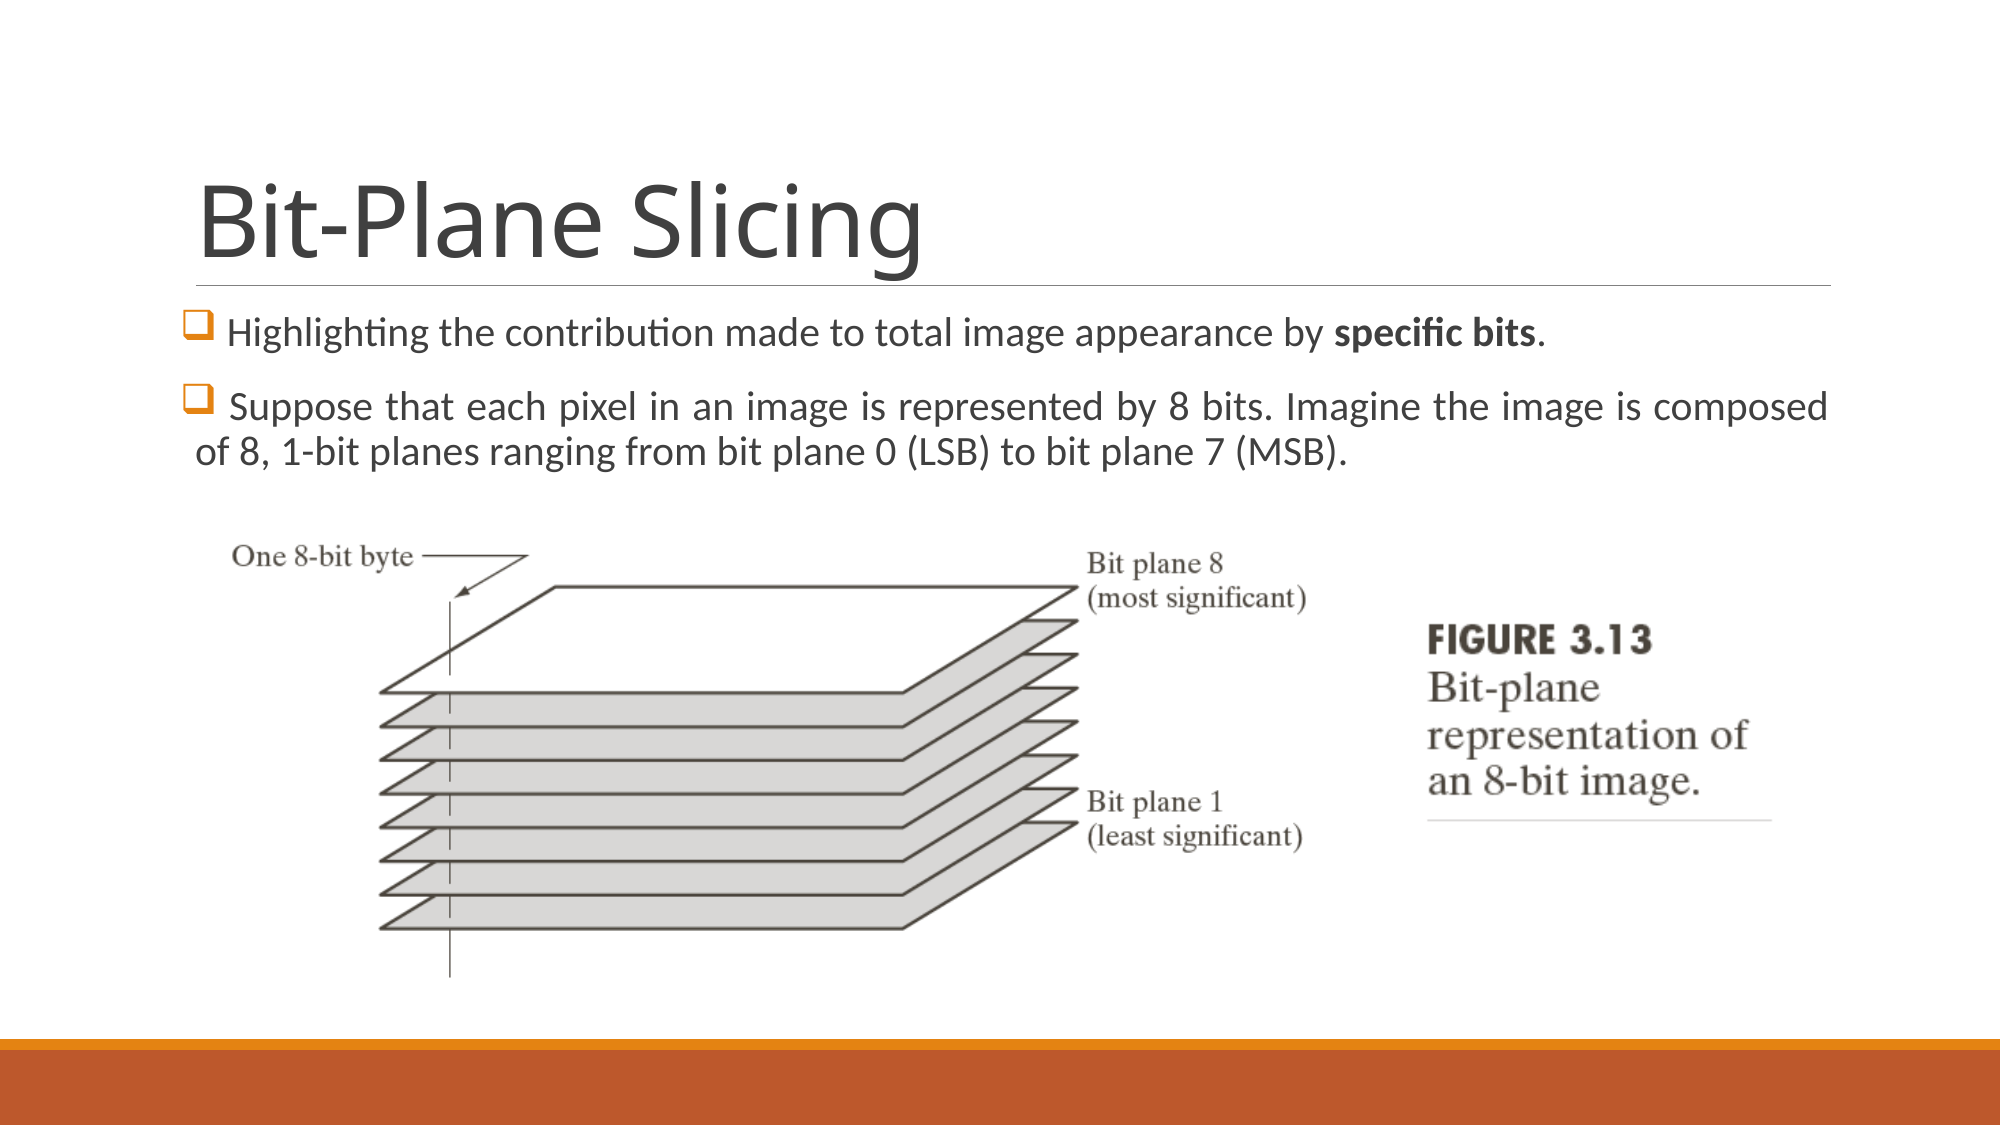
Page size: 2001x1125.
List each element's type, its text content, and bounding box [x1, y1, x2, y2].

picture [223, 537, 1317, 981]
picture [1417, 613, 1782, 853]
list Highlighting the contribution made to total image appearance by specific bits. Suppose that each pixel in an image is represented by 8 bits. Imagine the image is composed of 8, 1-bit planes ranging from bit plane 0 (LSB) to bit plane 7 (MSB). [180, 302, 1830, 963]
title Bit-Plane Slicing [180, 47, 1830, 285]
